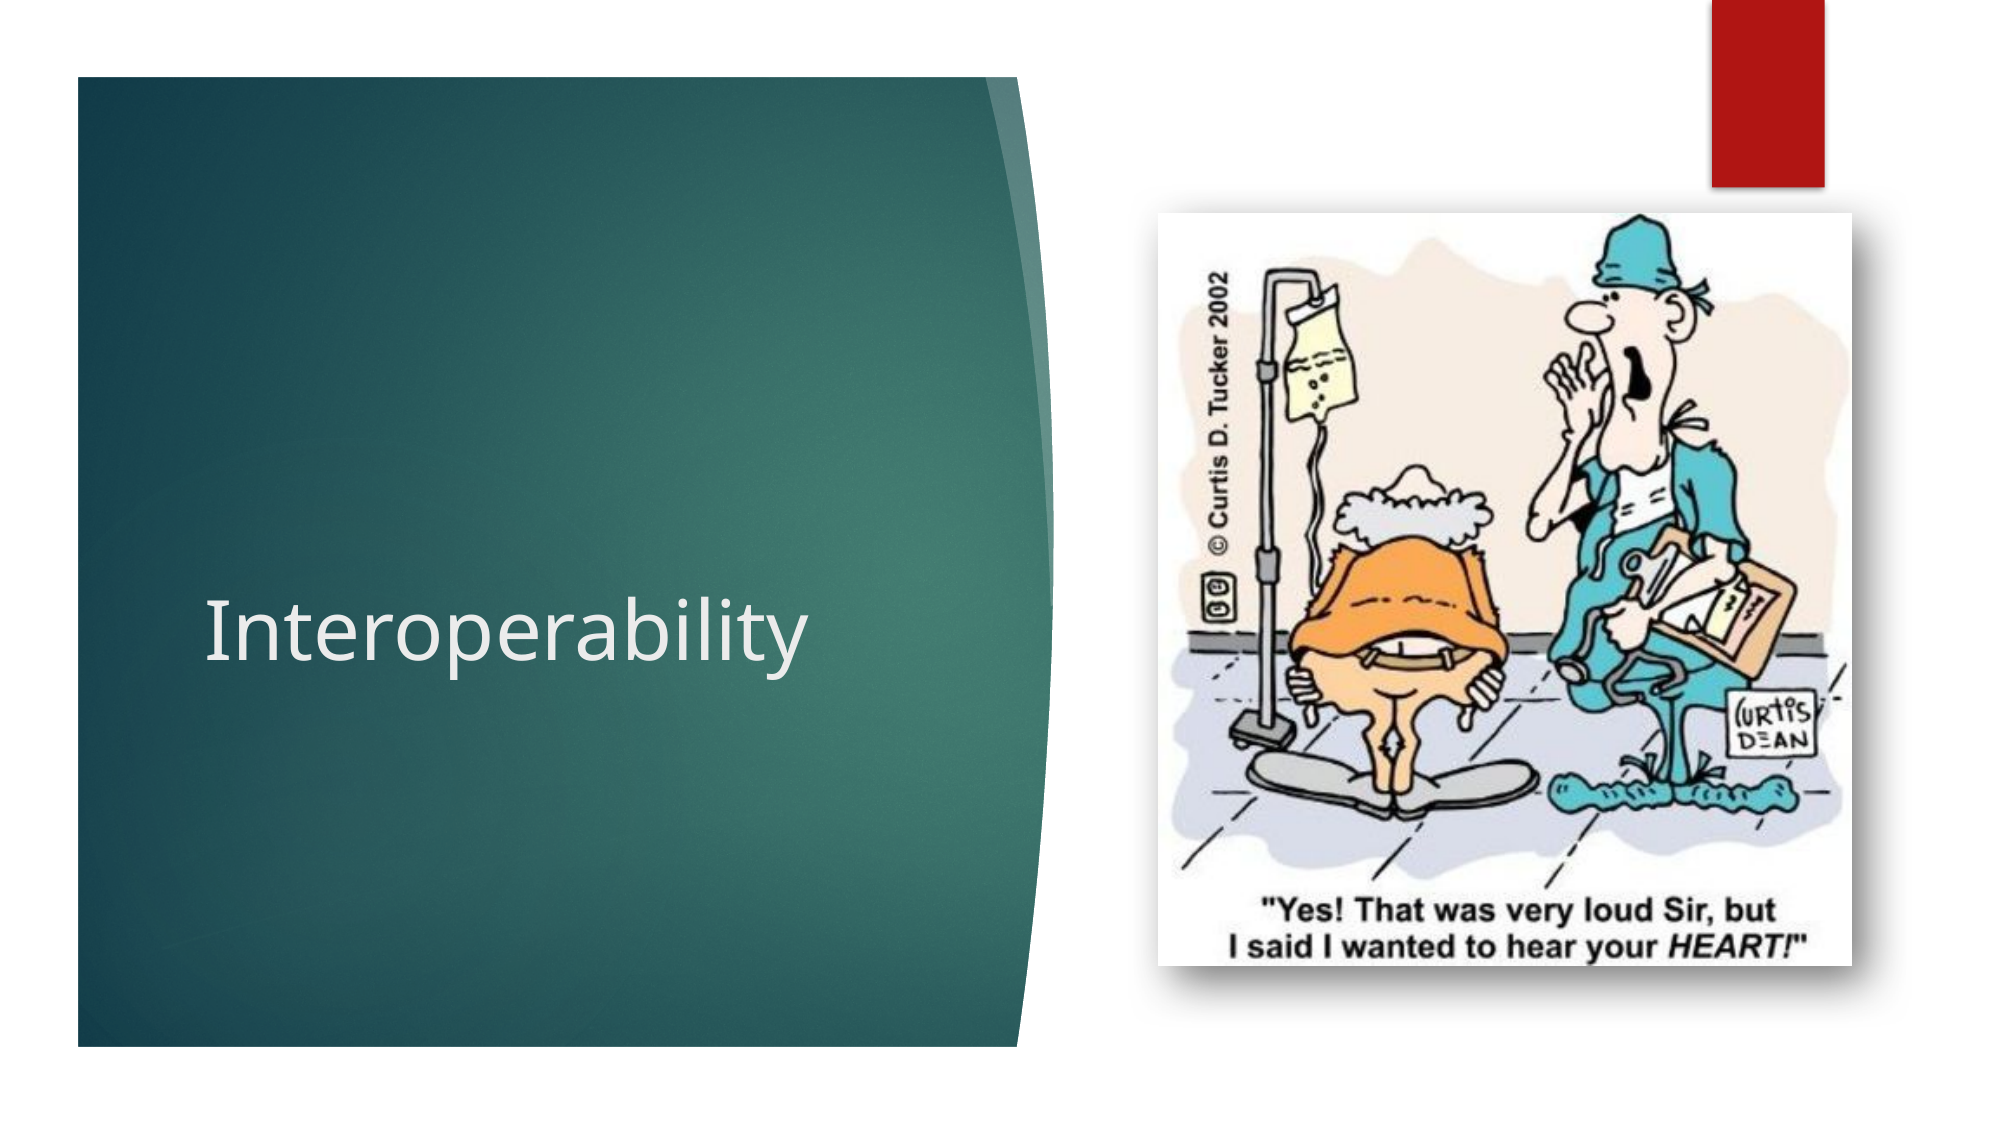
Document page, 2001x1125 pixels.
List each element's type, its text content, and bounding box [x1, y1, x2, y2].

picture [1158, 213, 1853, 967]
title Interoperability [189, 439, 902, 815]
